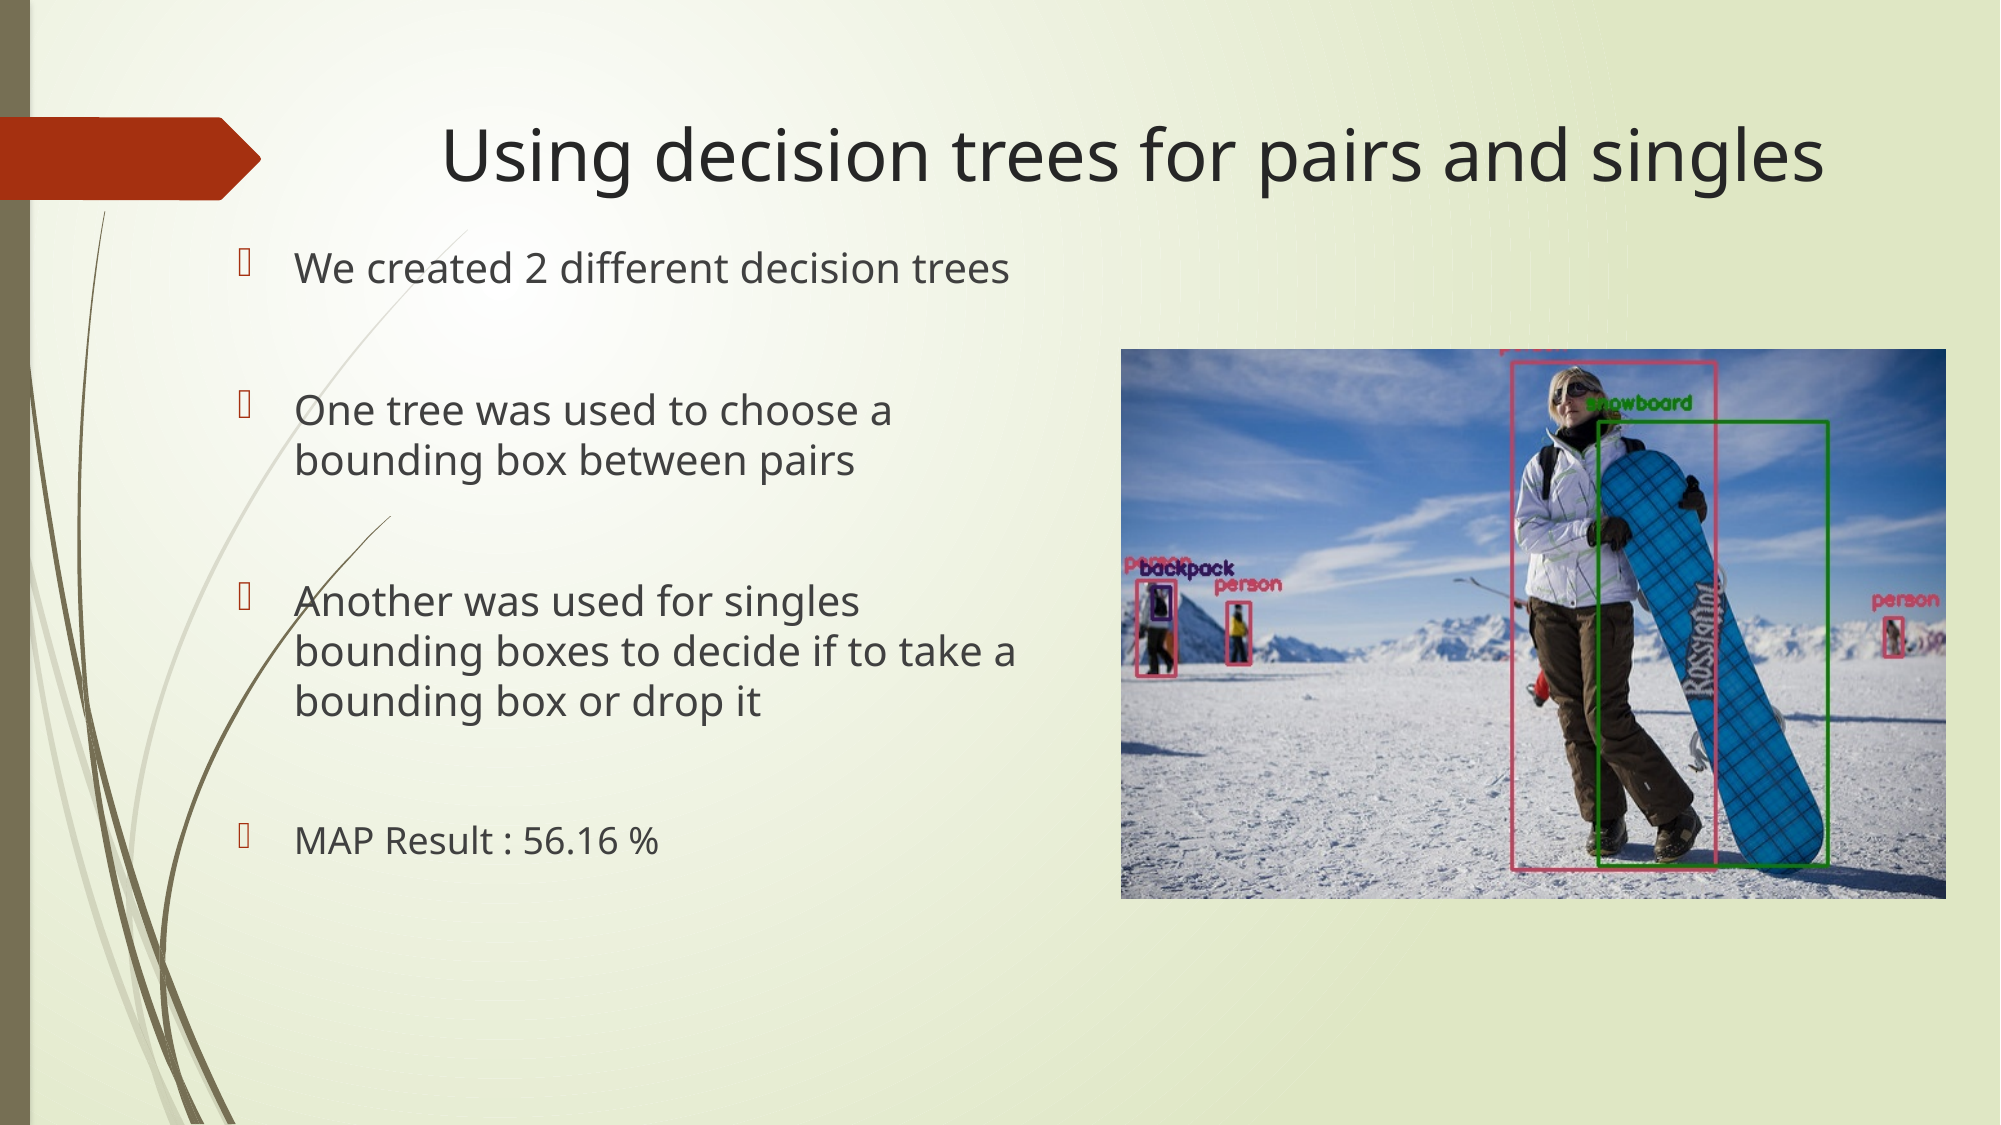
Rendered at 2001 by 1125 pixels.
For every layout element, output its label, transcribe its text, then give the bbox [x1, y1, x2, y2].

list We created 2 different decision trees One tree was used to choose a bounding box between pairs Another was used for singles bounding boxes to decide if to take a bounding box or drop it MAP Result : 56.16 % [222, 234, 1058, 886]
title Using decision trees for pairs and singles [425, 102, 1888, 313]
picture [1121, 349, 1947, 899]
